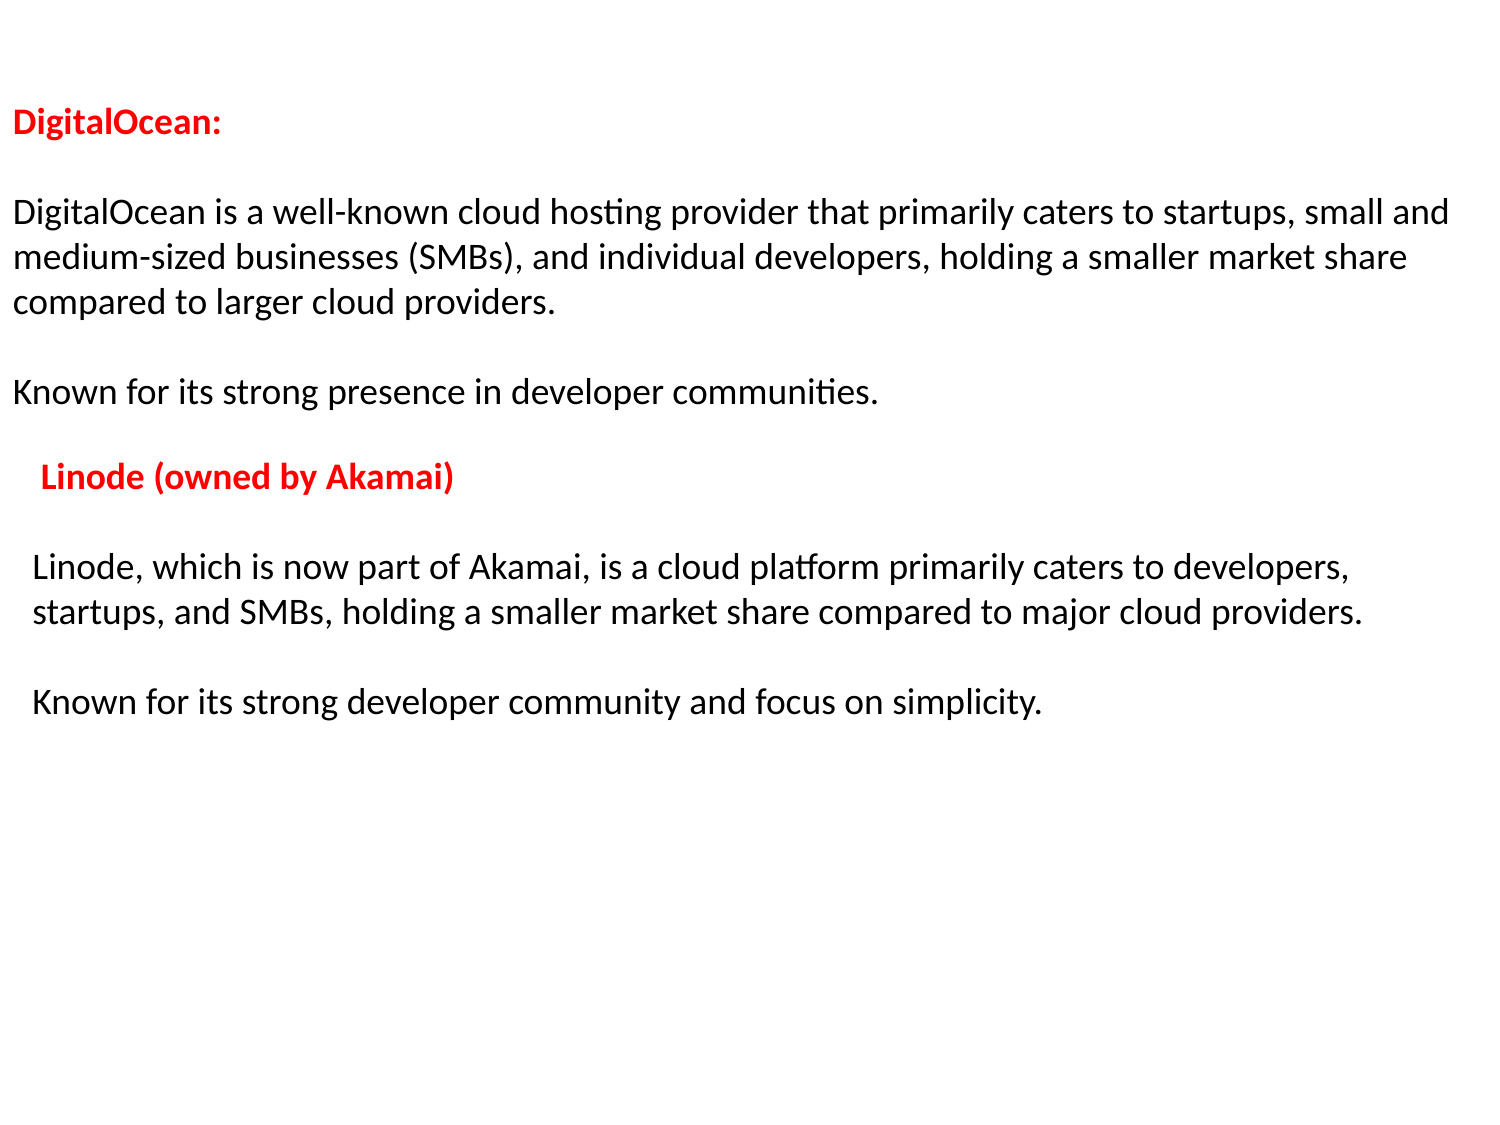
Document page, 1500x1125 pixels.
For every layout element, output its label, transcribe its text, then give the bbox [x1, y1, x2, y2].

text_box DigitalOcean: DigitalOcean is a well-known cloud hosting provider that primarily caters to startups, small and medium-sized businesses (SMBs), and individual developers, holding a smaller market share compared to larger cloud providers. Known for its strong presence in developer communities. [0, 89, 1500, 420]
text_box Linode (owned by Akamai) Linode, which is now part of Akamai, is a cloud platform primarily caters to developers, startups, and SMBs, holding a smaller market share compared to major cloud providers. Known for its strong developer community and focus on simplicity. [17, 444, 1388, 730]
